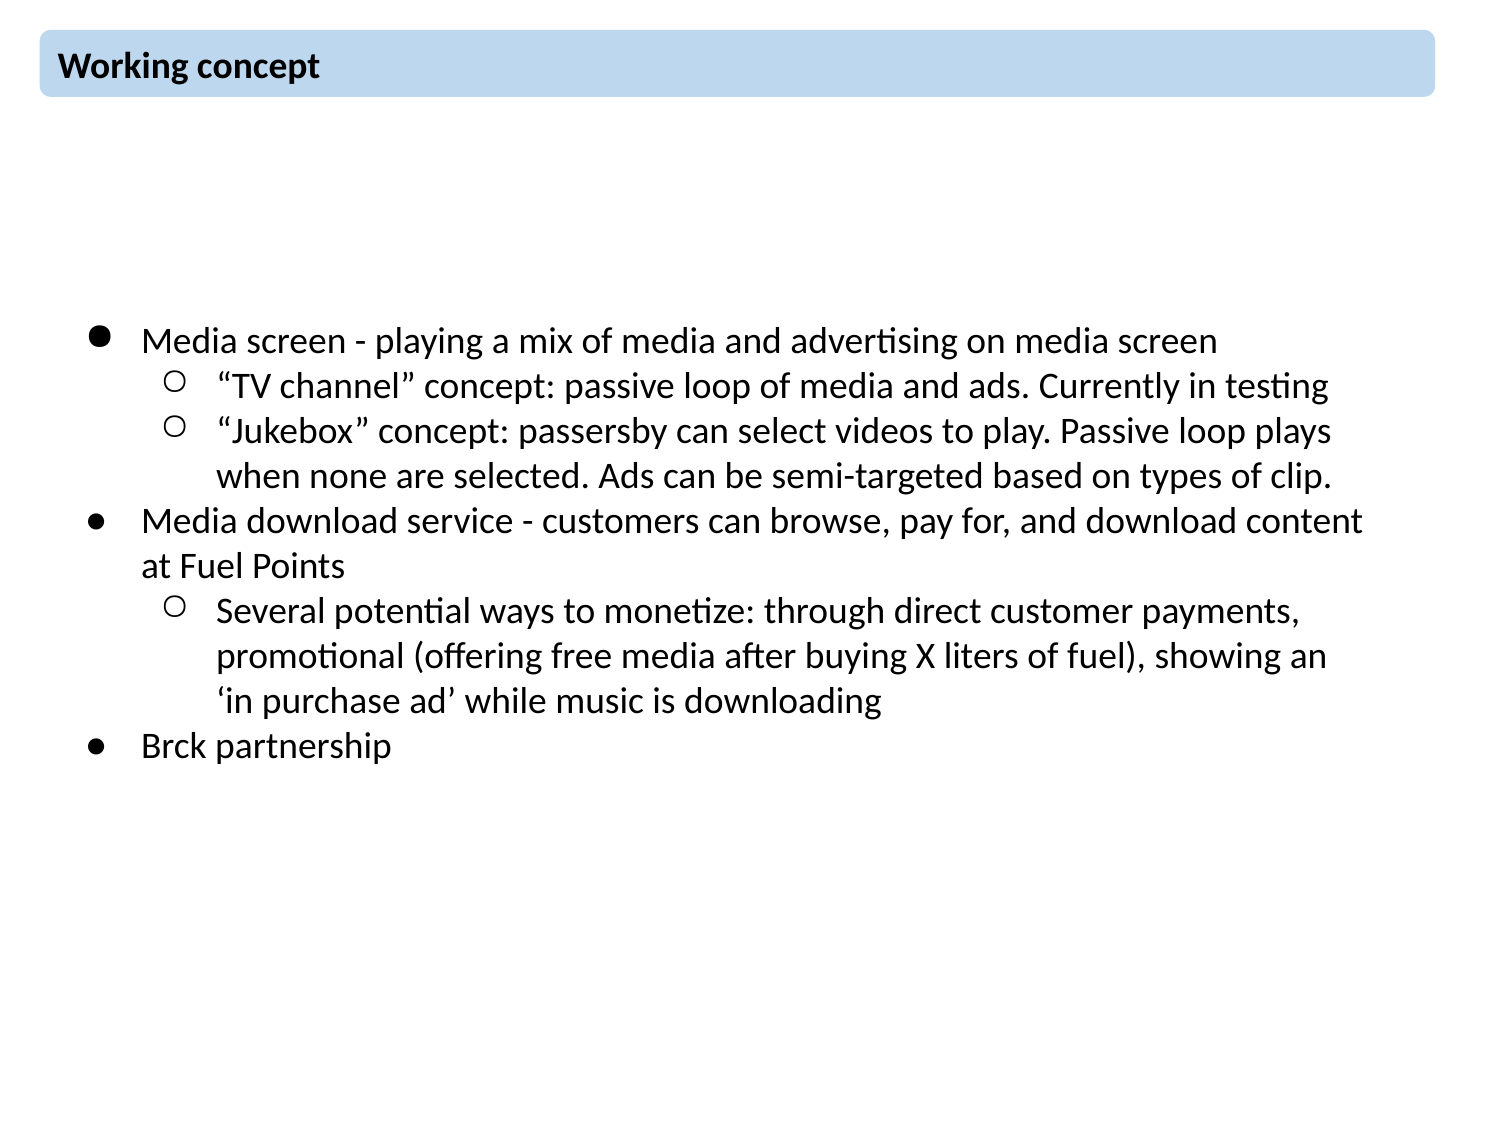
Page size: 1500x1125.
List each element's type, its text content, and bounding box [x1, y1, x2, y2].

text_box Working concept [38, 28, 1437, 98]
text_box Media screen - playing a mix of media and advertising on media screen “TV channel” concept: passive loop of media and ads. Currently in testing “Jukebox” concept: passersby can select videos to play. Passive loop plays when none are selected. Ads can be semi-targeted based on types of clip. Media download service - customers can browse, pay for, and download content at Fuel Points Several potential ways to monetize: through direct customer payments, promotional (offering free media after buying X liters of fuel), showing an ‘in purchase ad’ while music is downloading Brck partnership [51, 301, 1383, 893]
text_box [39, 177, 1372, 769]
